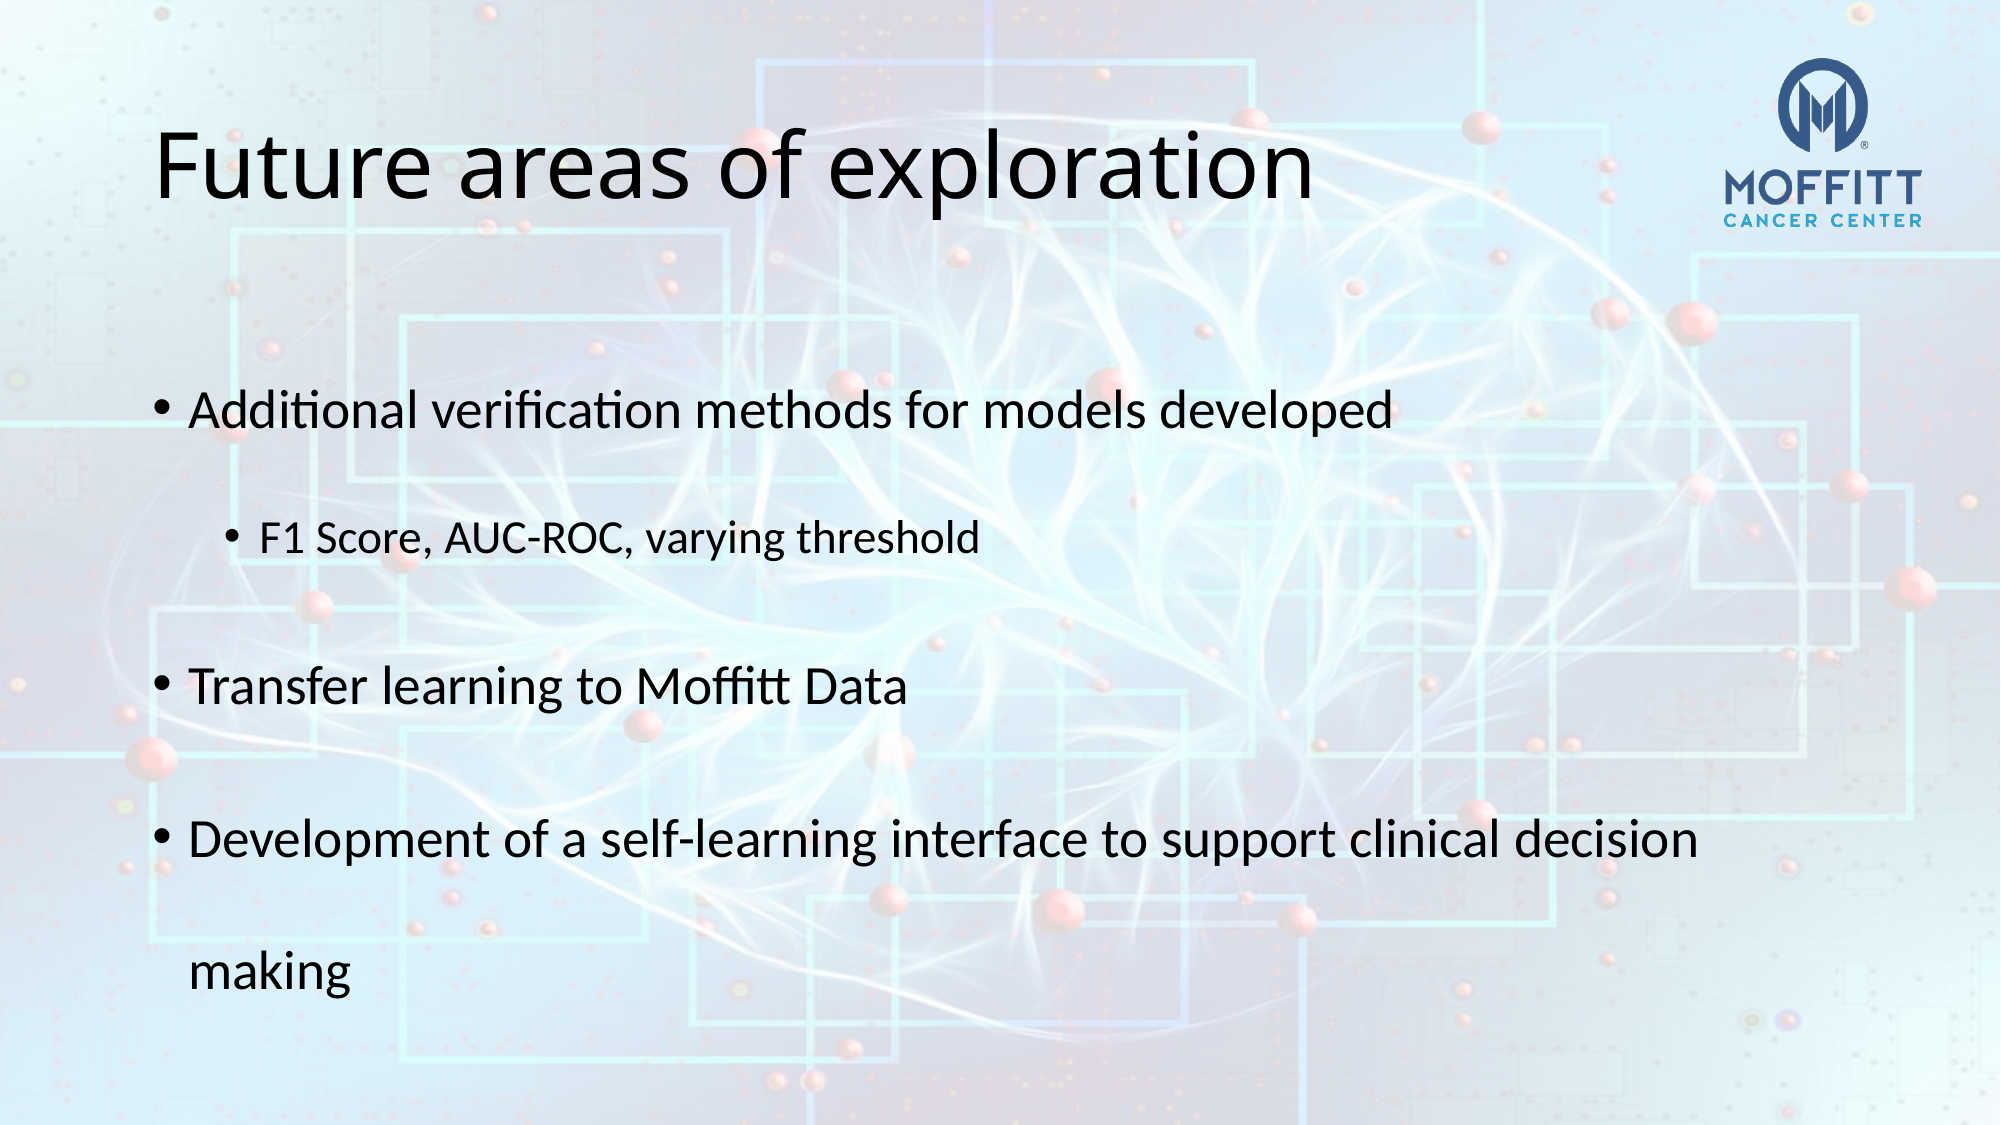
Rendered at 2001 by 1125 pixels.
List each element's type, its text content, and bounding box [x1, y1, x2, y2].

list Additional verification methods for models developed F1 Score, AUC-ROC, varying threshold Transfer learning to Moffitt Data Development of a self-learning interface to support clinical decision making [137, 299, 1863, 1014]
title Future areas of exploration [137, 59, 1863, 278]
picture [1724, 58, 1922, 227]
